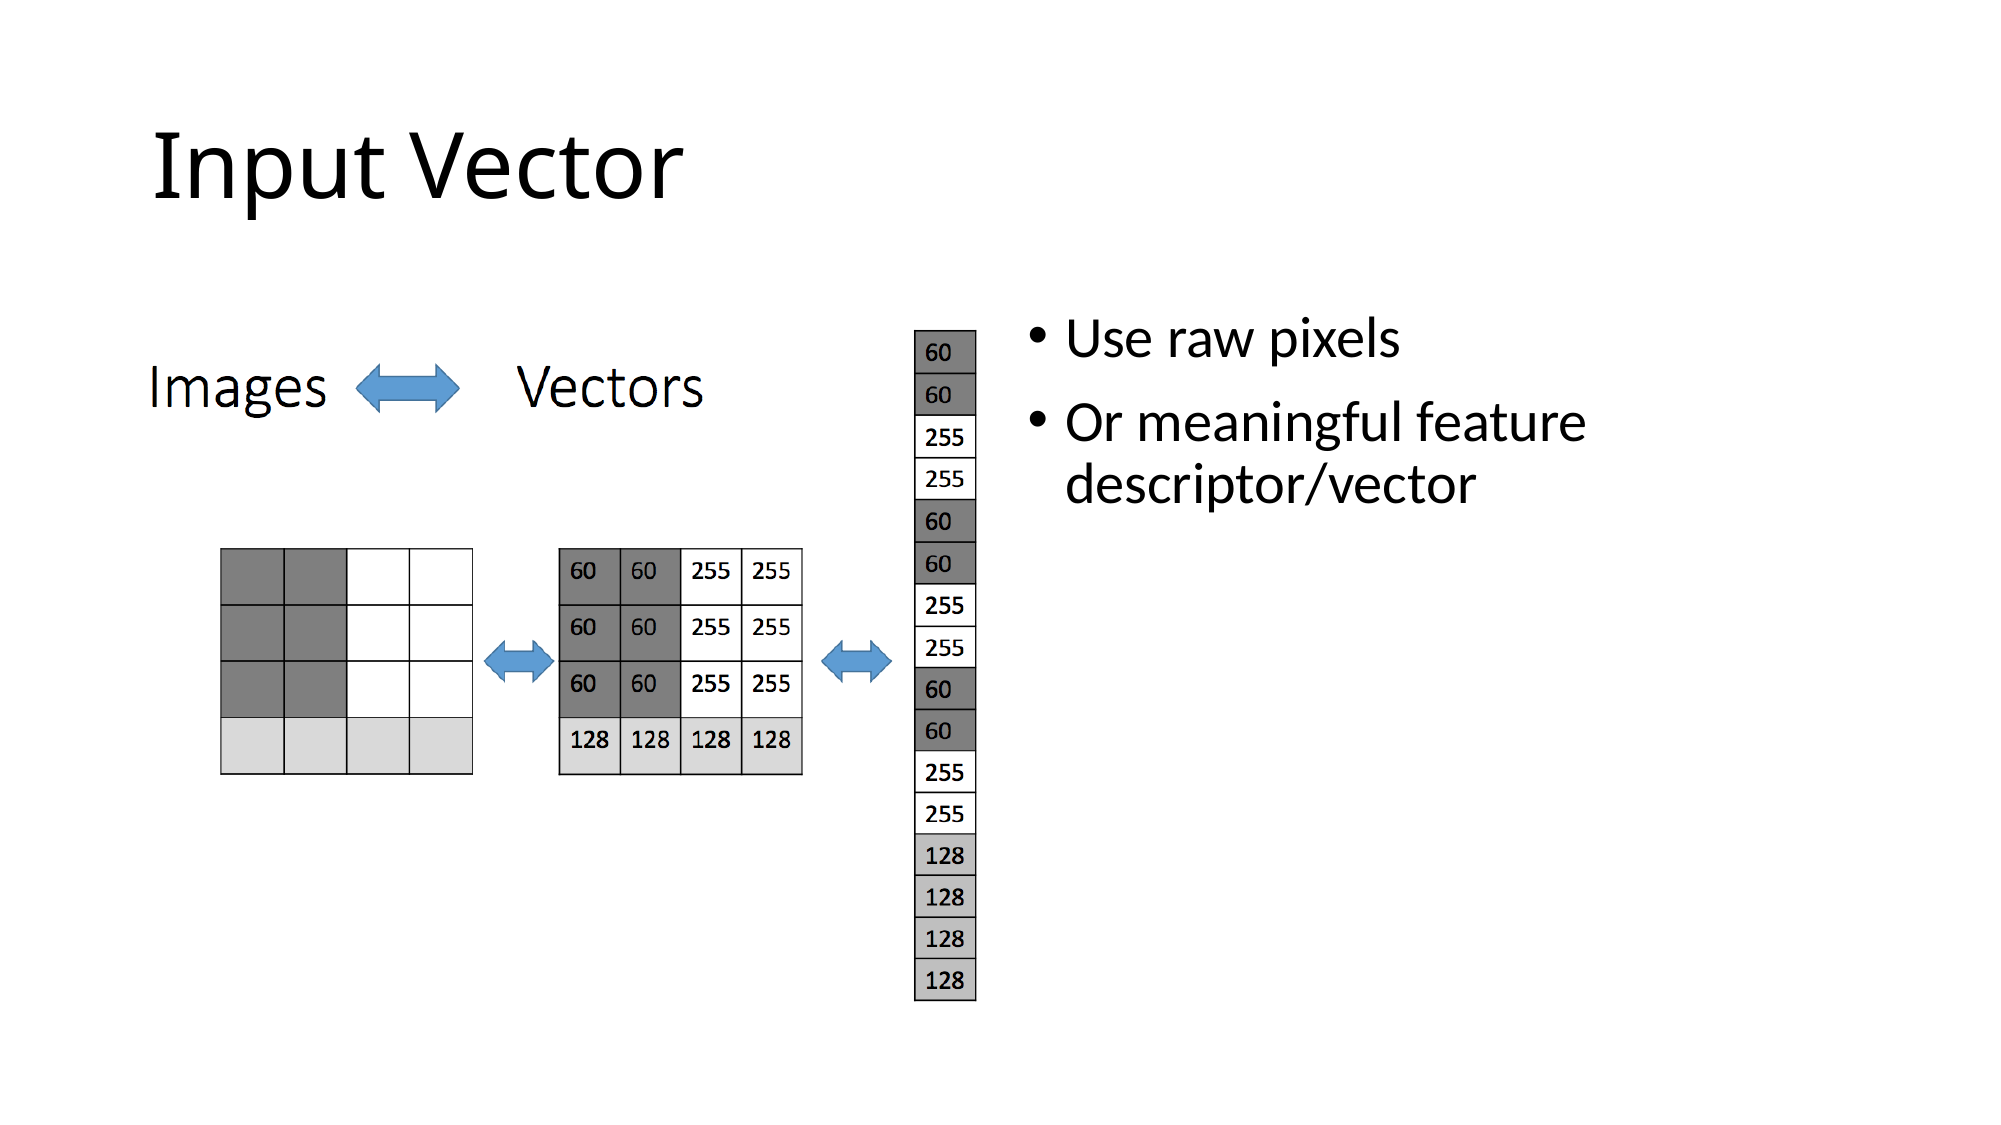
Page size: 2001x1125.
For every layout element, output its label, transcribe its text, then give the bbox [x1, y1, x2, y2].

list Use raw pixels Or meaningful feature descriptor/vector [1012, 299, 1863, 1014]
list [137, 304, 988, 1008]
title Input Vector [137, 59, 1863, 278]
